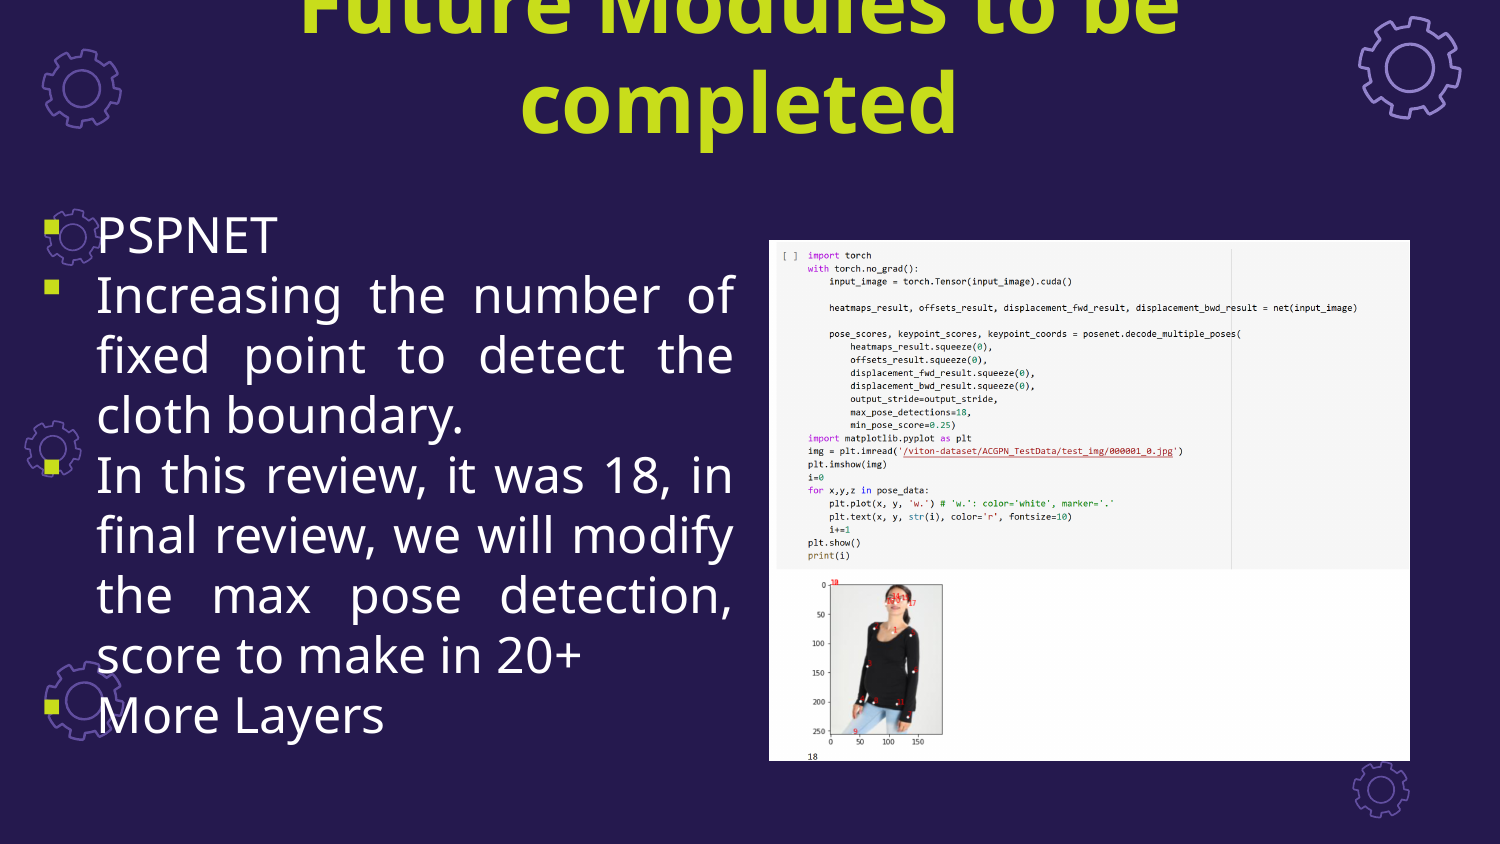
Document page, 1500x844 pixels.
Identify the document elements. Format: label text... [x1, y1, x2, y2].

text_box PSPNET Increasing the number of fixed point to detect the cloth boundary. In this review, it was 18, in final review, we will modify the max pose detection, score to make in 20+ More Layers [25, 189, 750, 785]
text_box [41, 48, 122, 129]
title Future Modules to be completed [92, 25, 1388, 166]
text_box [1358, 16, 1462, 120]
text_box [1352, 770, 1410, 819]
picture [769, 240, 1411, 762]
